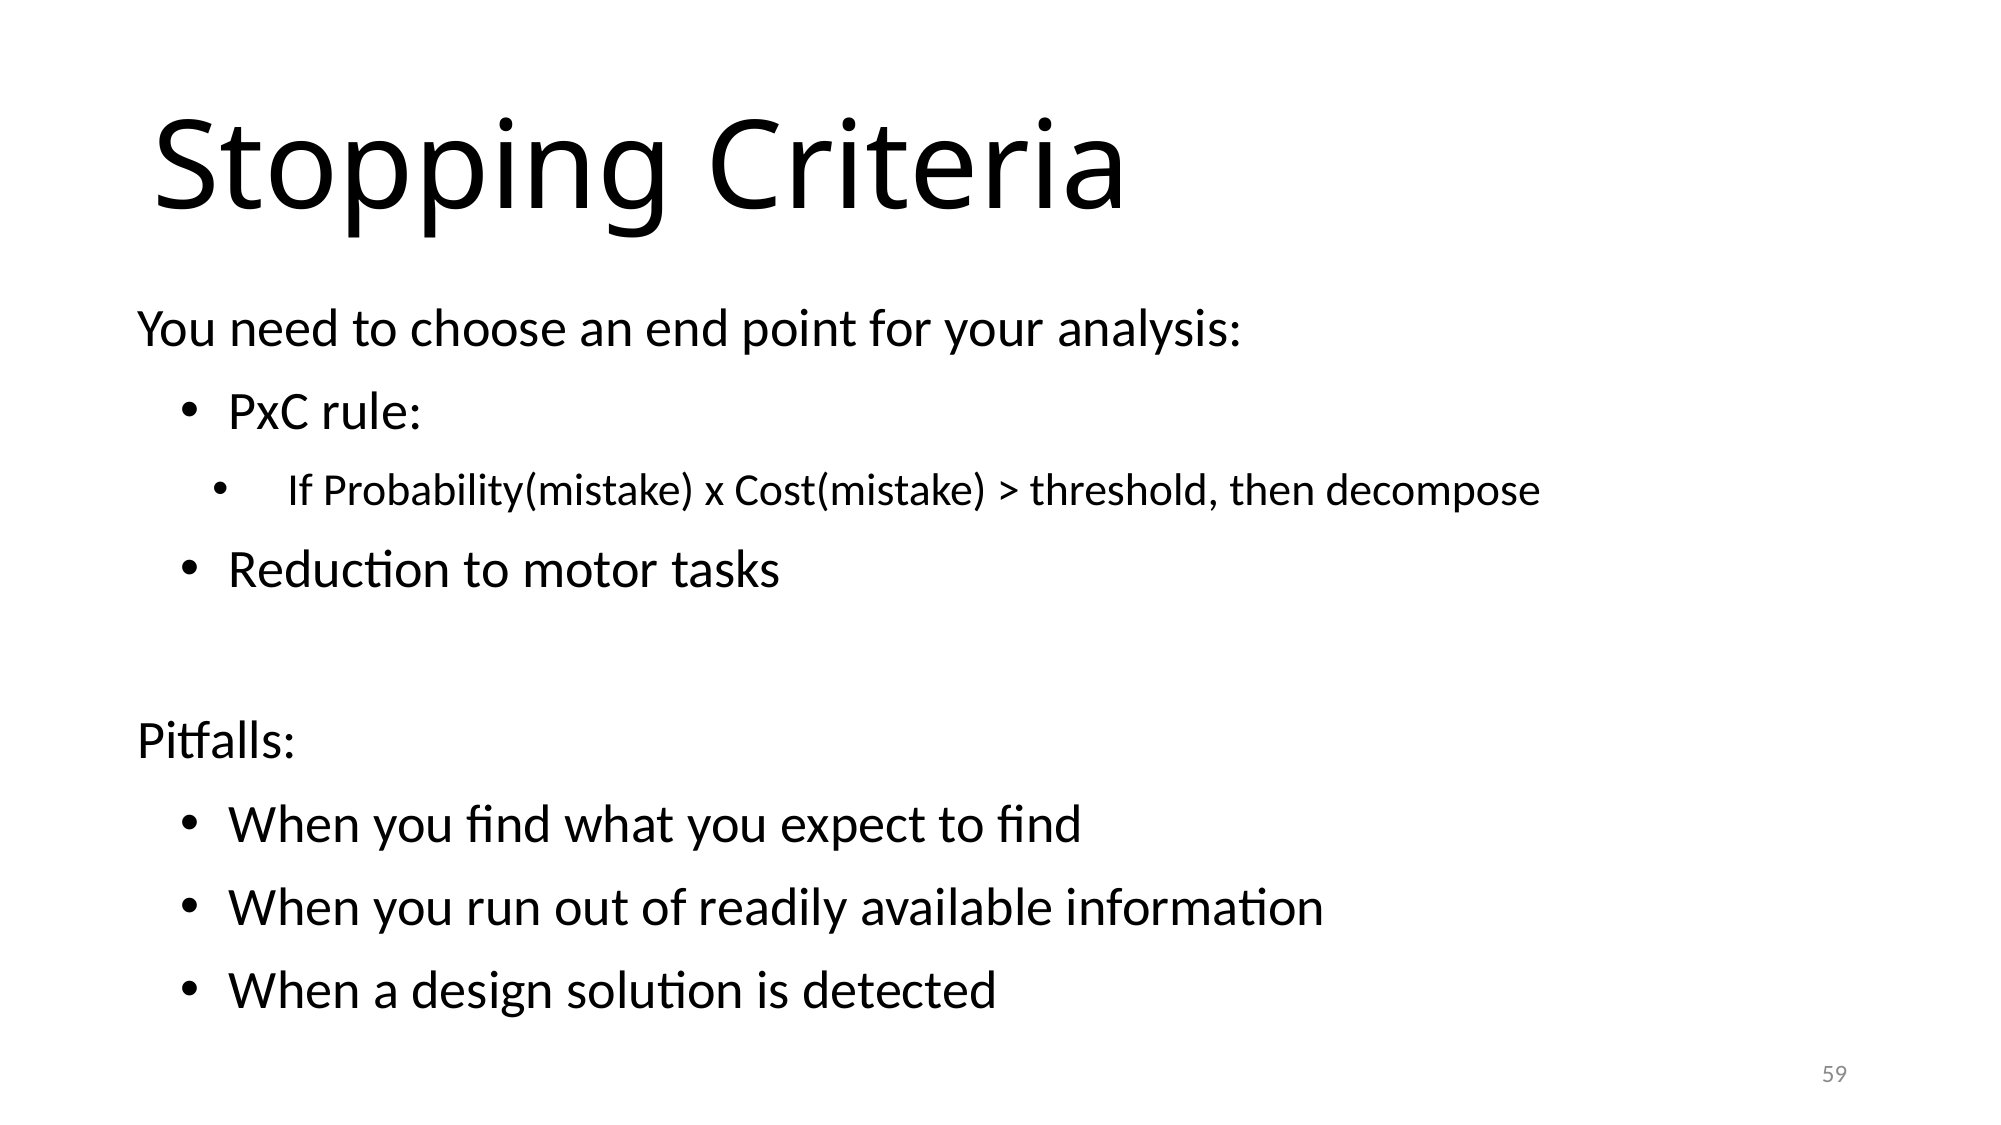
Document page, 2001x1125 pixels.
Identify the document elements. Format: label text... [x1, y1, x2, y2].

title Stopping Criteria [137, 59, 1863, 278]
list You need to choose an end point for your analysis: PxC rule: If Probability(mistake) x Cost(mistake) > threshold, then decompose Reduction to motor tasks Pitfalls: When you find what you expect to find When you run out of readily available information When a design solution is detected [137, 299, 1863, 1014]
slide_number 59 [1412, 1042, 1863, 1103]
